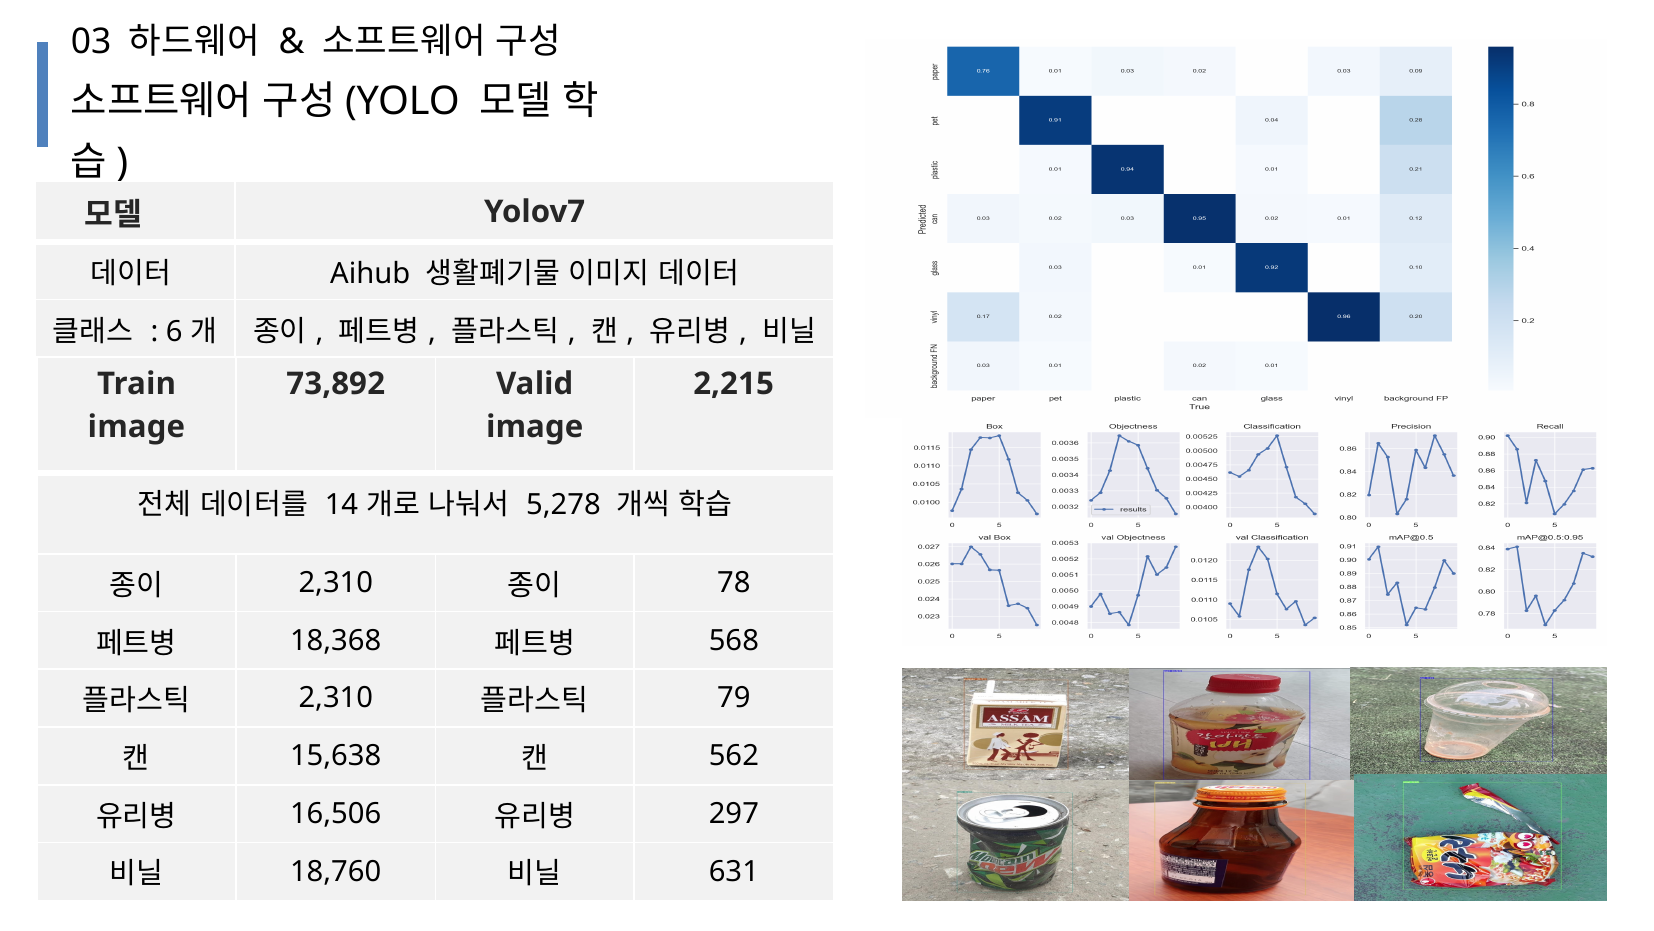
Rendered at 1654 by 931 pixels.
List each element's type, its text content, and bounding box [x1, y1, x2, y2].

table_cell 297 [635, 786, 833, 842]
table_cell 전체 데이터를 14개로 나눠서 5,278 개씩 학습 [38, 476, 833, 553]
table_cell 종이 [436, 555, 633, 611]
table_cell 플라스틱 [38, 670, 235, 726]
table_cell 79 [635, 670, 833, 726]
table_cell 2,310 [237, 555, 435, 611]
table_header 모델 [36, 182, 234, 239]
table_header Valid image [436, 358, 633, 470]
picture [864, 39, 1607, 646]
table_cell 631 [635, 843, 833, 900]
table_cell 562 [635, 728, 833, 784]
table_cell 18,760 [237, 843, 435, 900]
table_cell 78 [635, 555, 833, 611]
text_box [902, 667, 1607, 901]
table_cell 568 [635, 612, 833, 668]
table_cell 종이 [38, 555, 235, 611]
table_cell 페트병 [38, 612, 235, 668]
table_cell 클래스 : 6개 [36, 300, 234, 356]
table_cell 15,638 [237, 728, 435, 784]
table_cell 캔 [38, 728, 235, 784]
table_cell 16,506 [237, 786, 435, 842]
table_cell 유리병 [436, 786, 633, 842]
table_cell Aihub 생활폐기물 이미지 데이터 [236, 245, 833, 299]
table_header Train image [38, 358, 235, 470]
table_cell 비닐 [436, 843, 633, 900]
table_header 2,215 [635, 358, 833, 470]
table_cell 페트병 [436, 612, 633, 668]
table_cell 데이터 [36, 245, 234, 299]
table_header 73,892 [237, 358, 435, 470]
table_cell 비닐 [38, 843, 235, 900]
table_cell 18,368 [237, 612, 435, 668]
table_header Yolov7 [236, 182, 833, 239]
table_cell 플라스틱 [436, 670, 633, 726]
table_cell 유리병 [38, 786, 235, 842]
table_cell 2,310 [237, 670, 435, 726]
table_cell 캔 [436, 728, 633, 784]
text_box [35, 39, 650, 150]
table_cell 종이, 페트병, 플라스틱, 캔, 유리병, 비닐 [236, 300, 833, 356]
